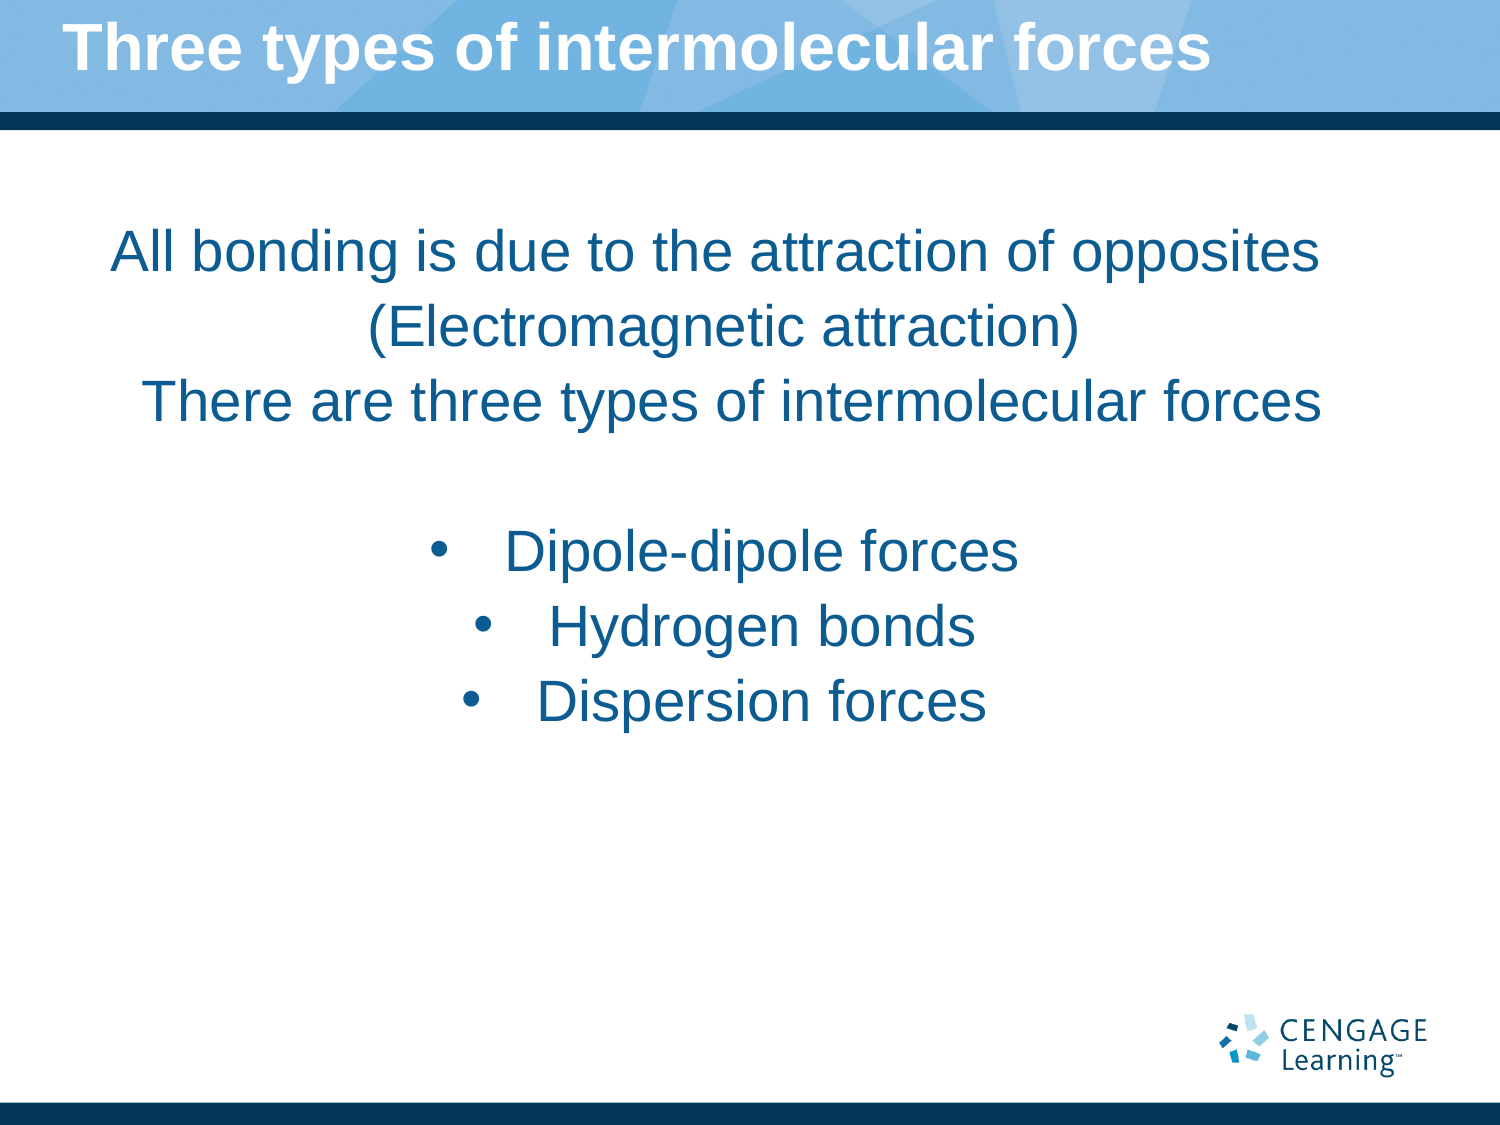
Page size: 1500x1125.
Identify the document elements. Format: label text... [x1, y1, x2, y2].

list All bonding is due to the attraction of opposites (Electromagnetic attraction) There are three types of intermolecular forces Dipole-dipole forces Hydrogen bonds Dispersion forces [50, 237, 1400, 888]
title Three types of intermolecular forces [62, 2, 1488, 115]
picture [1195, 990, 1450, 1101]
picture [0, 0, 1500, 112]
